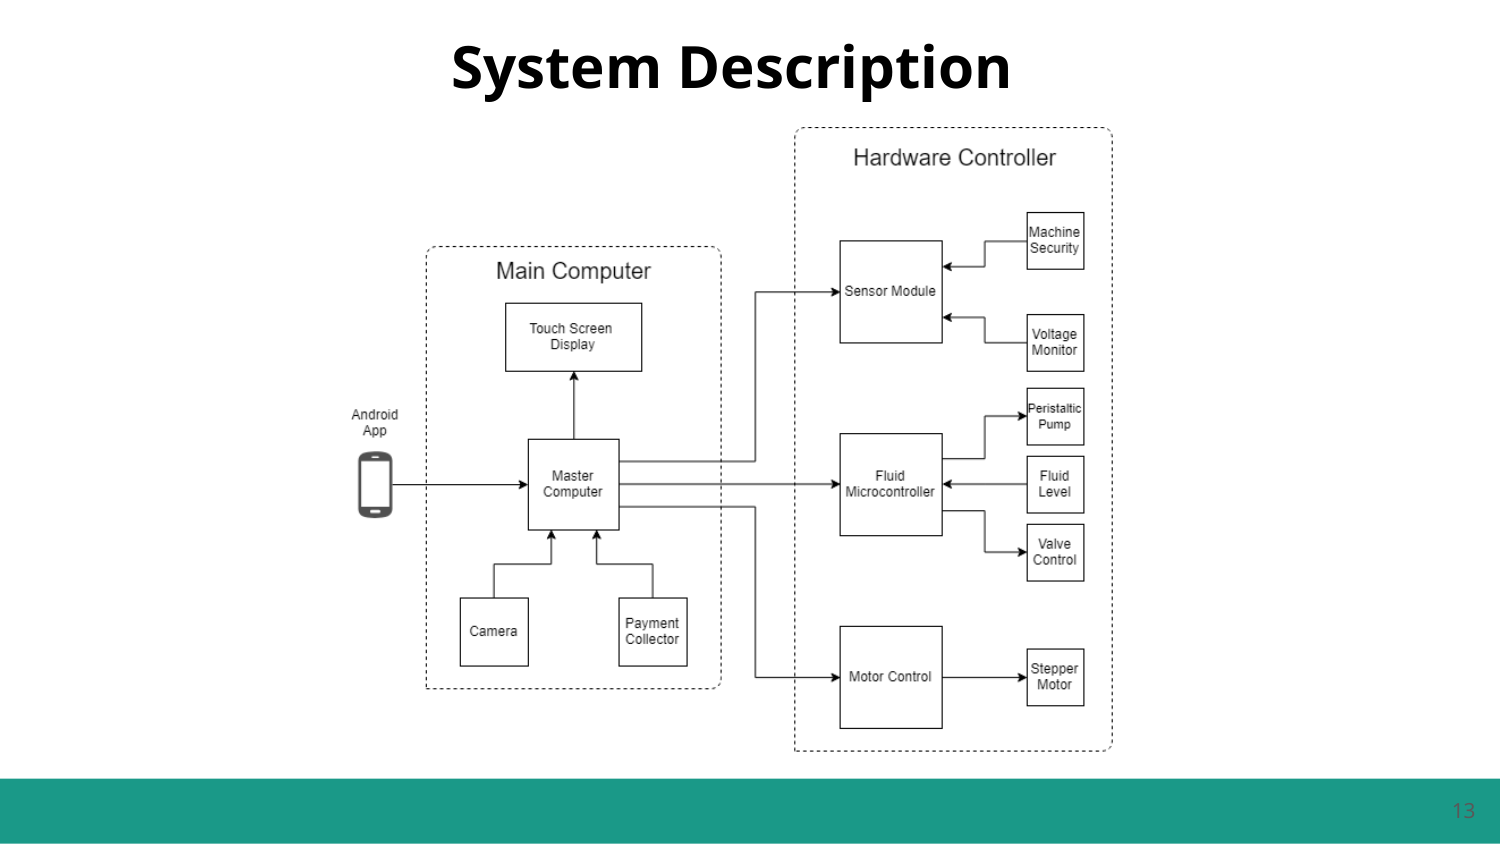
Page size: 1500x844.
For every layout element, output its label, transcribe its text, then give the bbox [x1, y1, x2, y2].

picture [350, 127, 1114, 754]
text_box [0, 778, 1500, 844]
slide_number ‹#› [1400, 779, 1491, 844]
title System Description [29, 14, 1435, 103]
